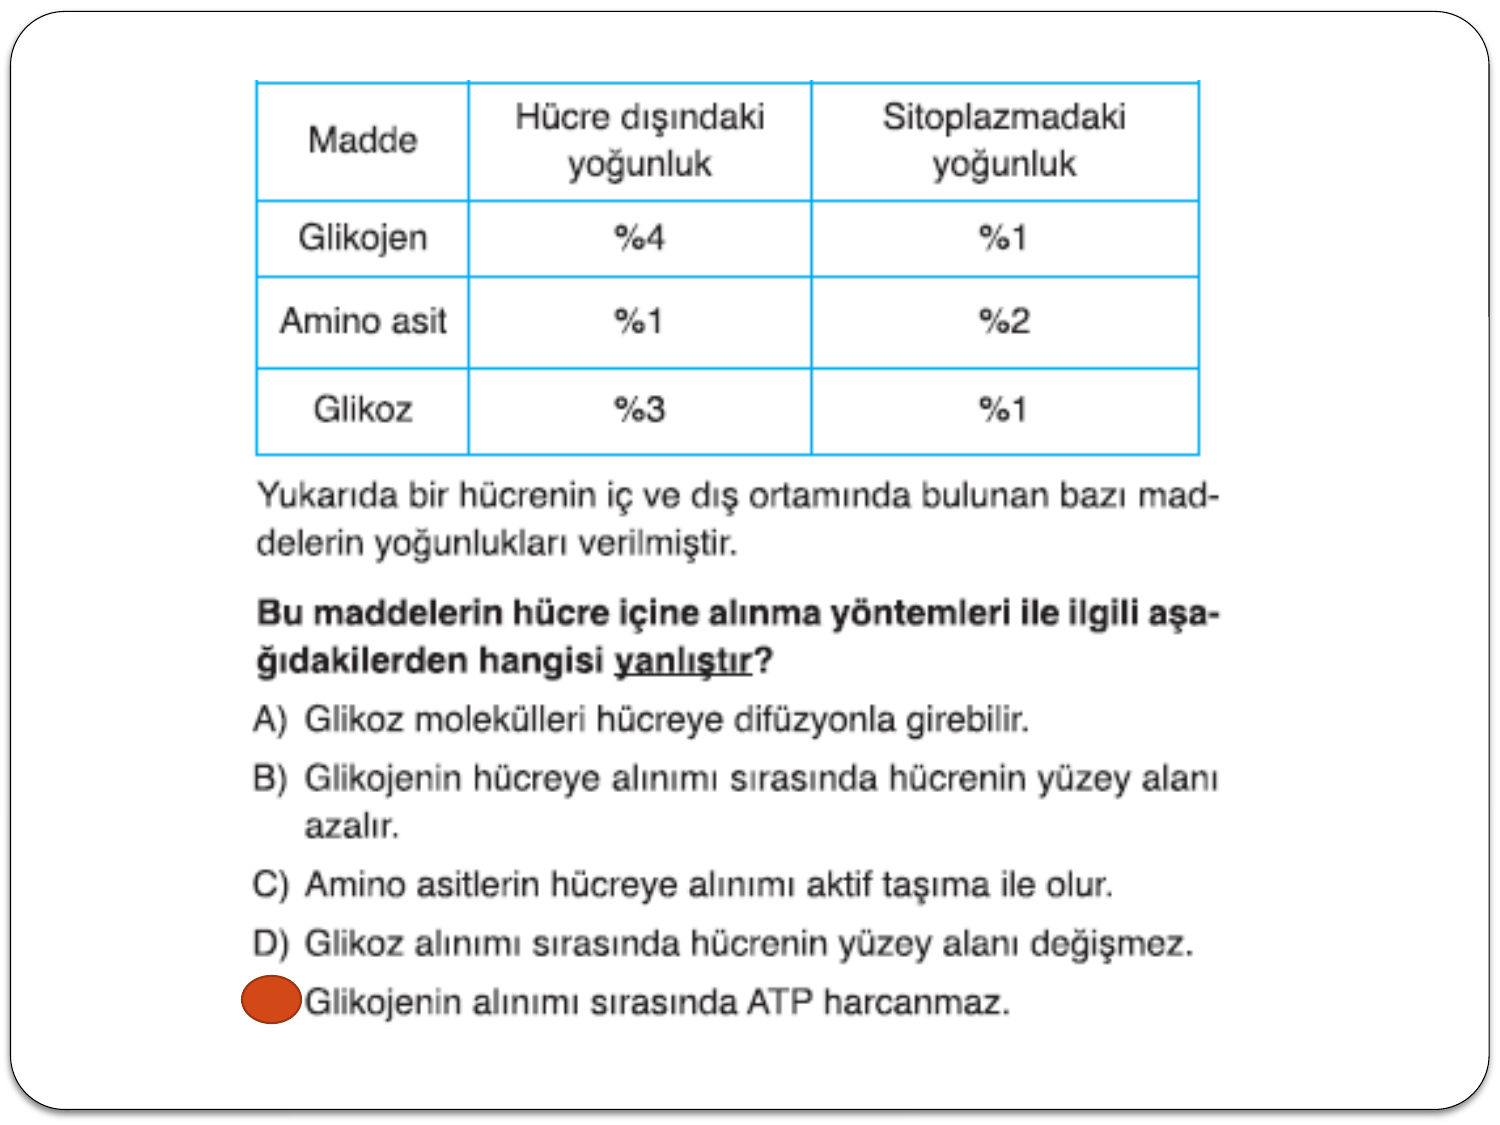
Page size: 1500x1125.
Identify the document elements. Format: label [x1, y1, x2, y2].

list [229, 80, 1256, 1059]
